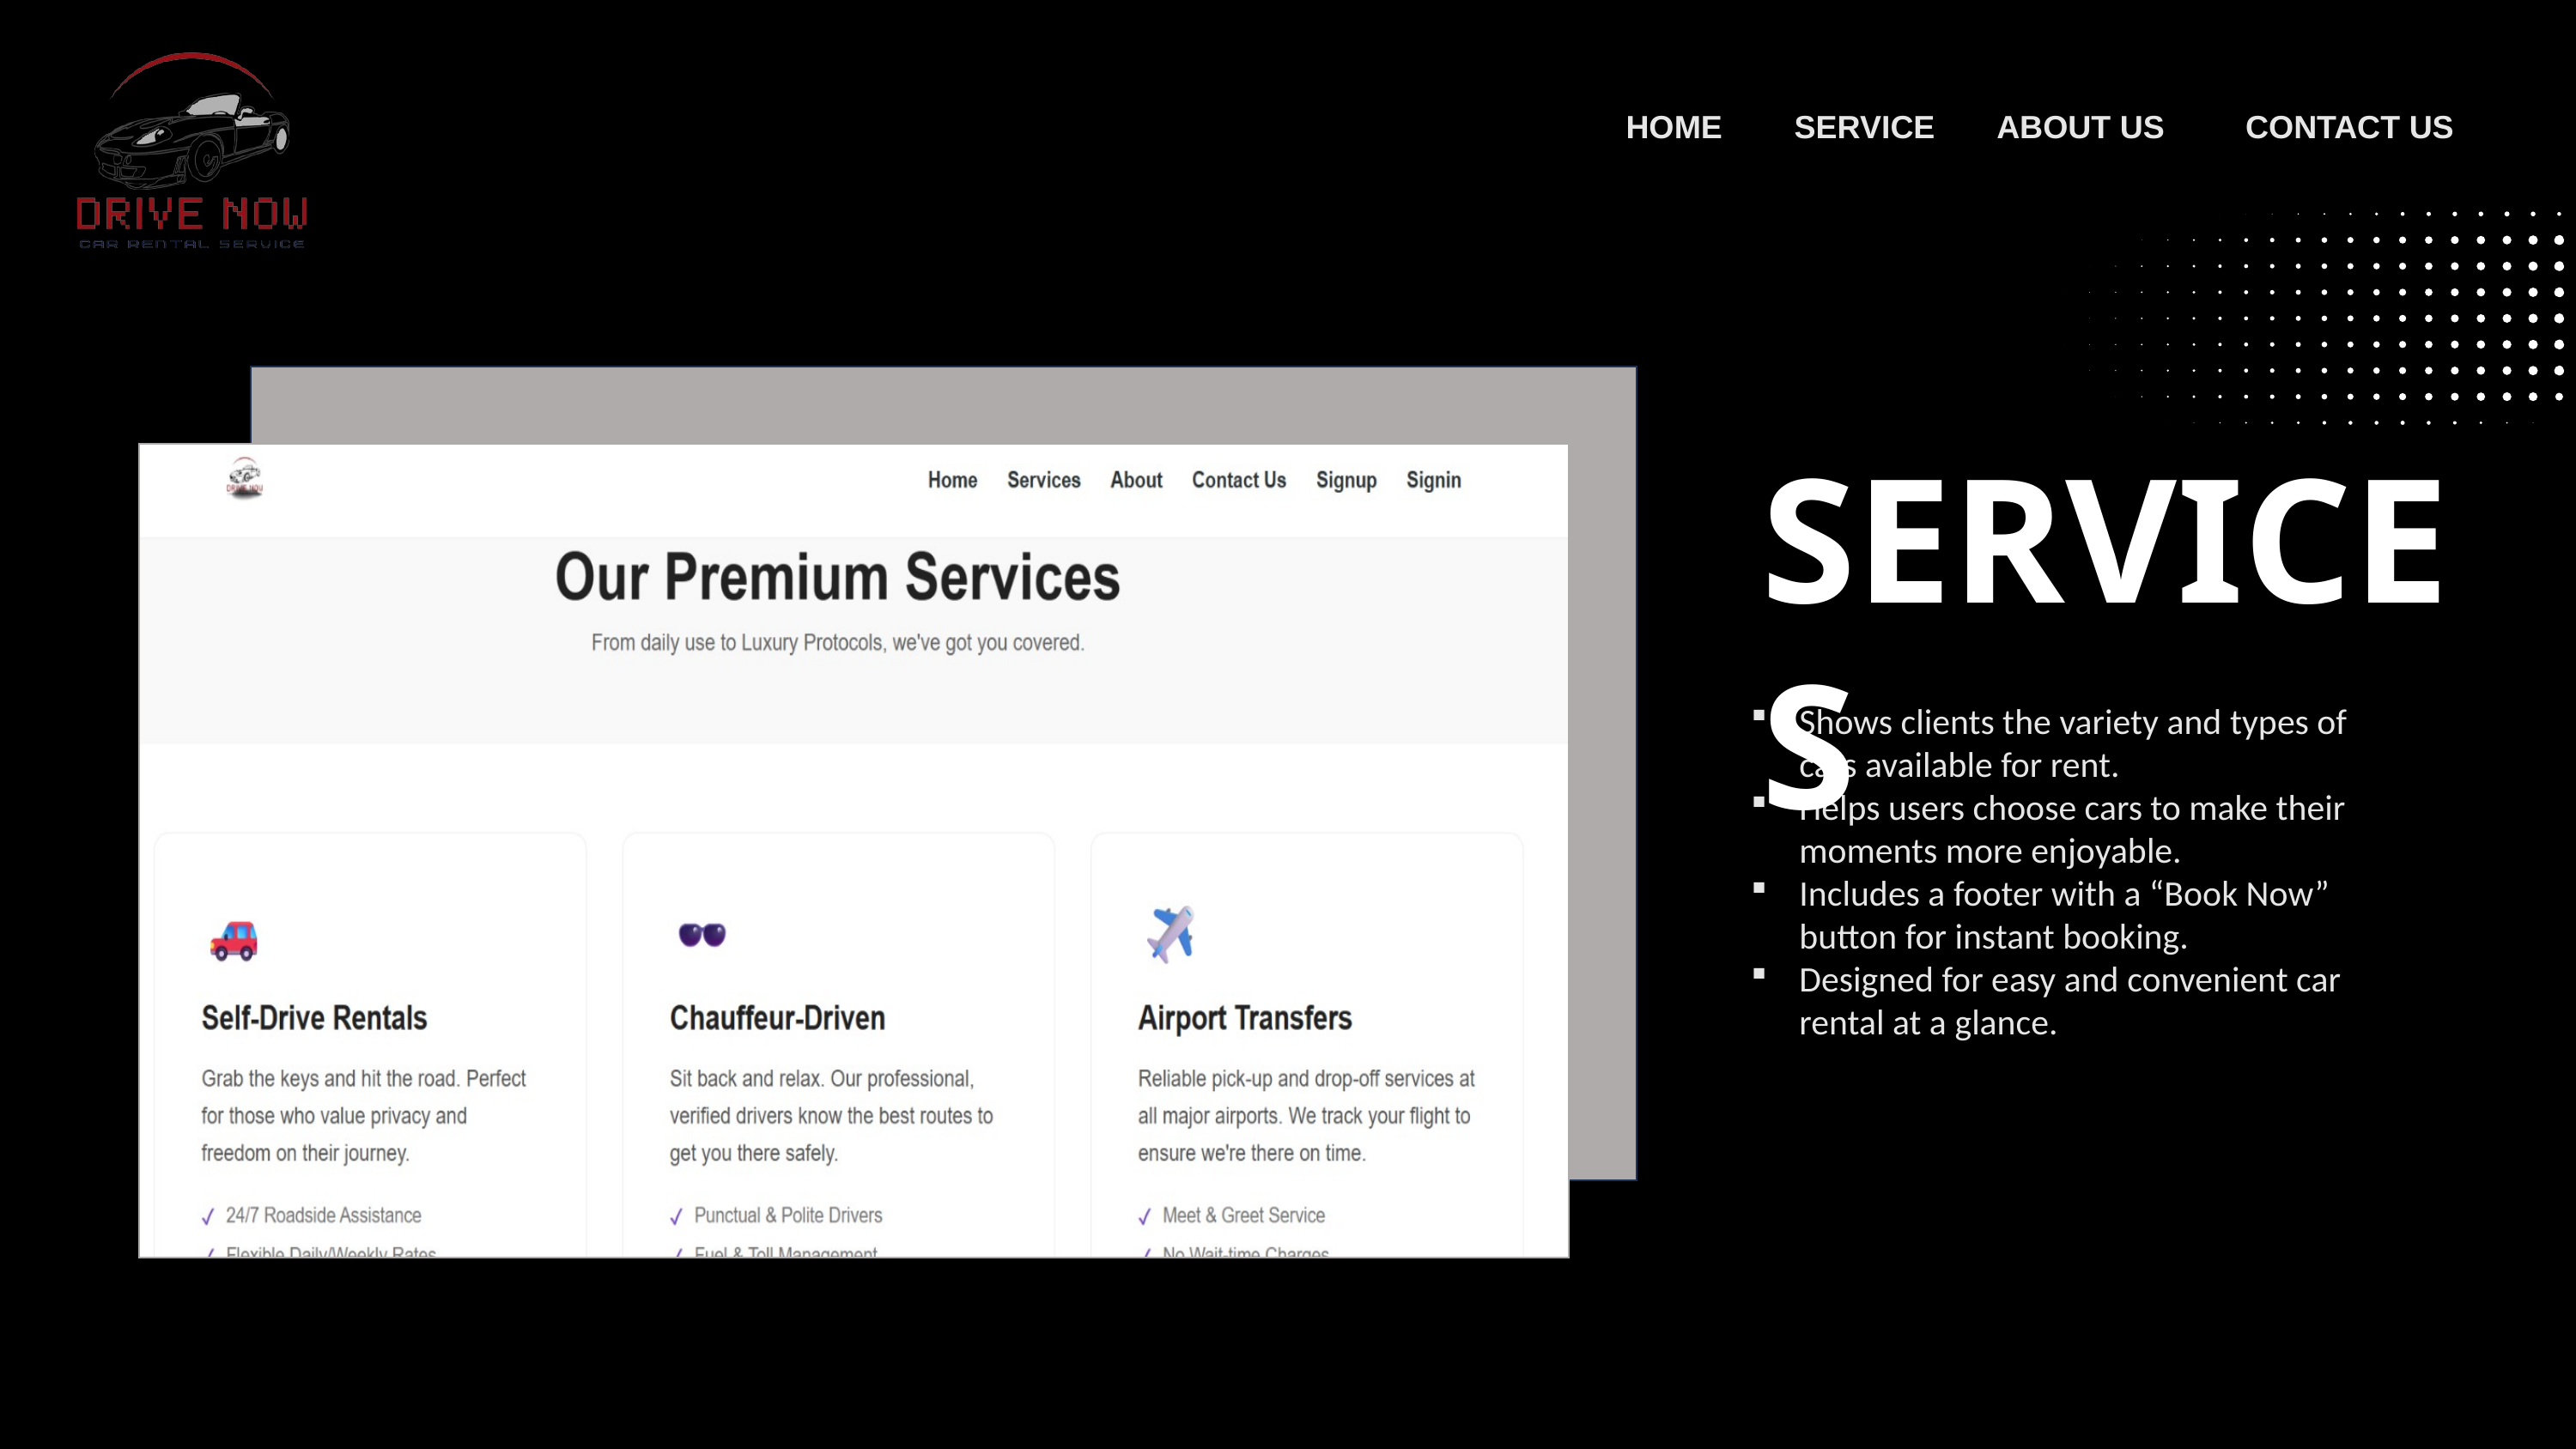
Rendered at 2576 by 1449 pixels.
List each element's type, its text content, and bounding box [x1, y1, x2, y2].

text_box [2294, 367, 2302, 374]
text_box [2217, 315, 2223, 321]
text_box [2476, 287, 2487, 298]
text_box [2346, 262, 2354, 270]
text_box [2346, 235, 2354, 245]
text_box [2217, 263, 2223, 270]
text_box [2450, 391, 2460, 402]
text_box [2424, 235, 2433, 246]
text_box [2451, 420, 2458, 426]
text_box [2424, 261, 2433, 271]
text_box [2294, 314, 2302, 322]
text_box [2243, 237, 2250, 244]
text_box [2373, 420, 2380, 426]
text_box [2244, 420, 2249, 426]
text_box [2372, 262, 2381, 270]
text_box [2217, 342, 2223, 348]
text_box [2527, 234, 2539, 246]
text_box [2527, 365, 2539, 377]
text_box [2501, 287, 2512, 298]
text_box [2450, 261, 2460, 271]
text_box [2372, 366, 2381, 375]
text_box [2217, 237, 2223, 243]
text_box [2527, 391, 2539, 403]
text_box [2346, 392, 2354, 401]
text_box [2478, 420, 2484, 426]
text_box [2501, 234, 2512, 246]
text_box [2553, 260, 2566, 272]
text_box [2476, 312, 2487, 324]
text_box [2450, 313, 2460, 324]
text_box [2501, 339, 2512, 350]
text_box [2346, 314, 2354, 323]
text_box [2477, 210, 2485, 218]
text_box [2527, 312, 2539, 324]
text_box [2269, 393, 2275, 400]
text_box [2165, 289, 2171, 295]
text_box [2190, 315, 2197, 322]
text_box [2294, 341, 2302, 349]
text_box [2501, 365, 2512, 376]
text_box [2217, 367, 2223, 373]
text_box [2450, 287, 2460, 298]
text_box [2243, 367, 2250, 374]
text_box [2165, 316, 2171, 321]
text_box Shows clients the variety and types of cars available for rent. Helps users choose cars to make their moments more enjoyable. Includes a footer with a “Book Now” button for instant booking. Designed for easy and convenient car rental at a glance. [1738, 692, 2389, 1049]
text_box [2553, 338, 2566, 351]
text_box [2269, 367, 2275, 374]
text_box [2269, 263, 2275, 270]
text_box [2165, 342, 2171, 348]
text_box [2501, 260, 2512, 272]
text_box [2553, 364, 2566, 377]
text_box [2243, 341, 2250, 348]
text_box [2476, 391, 2487, 403]
text_box [2294, 288, 2302, 296]
text_box [2320, 367, 2329, 375]
text_box [2424, 366, 2433, 376]
text_box [2372, 313, 2381, 323]
text_box [2165, 367, 2171, 373]
text_box [2399, 210, 2406, 217]
text_box [2217, 393, 2223, 400]
text_box [2320, 392, 2329, 401]
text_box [139, 367, 1637, 1258]
text_box [2372, 392, 2381, 402]
text_box [2190, 342, 2197, 348]
text_box [2346, 288, 2354, 297]
text_box [2294, 262, 2302, 270]
text_box [2269, 341, 2275, 348]
text_box [2372, 288, 2381, 297]
text_box [2243, 288, 2250, 295]
text_box [2476, 234, 2487, 246]
text_box [2243, 315, 2250, 322]
text_box [2476, 339, 2487, 350]
text_box SERVICES [1748, 424, 2466, 850]
text_box [2450, 365, 2460, 376]
text_box [2269, 315, 2275, 322]
text_box [2190, 394, 2197, 400]
text_box [2346, 340, 2354, 349]
text_box [2425, 210, 2433, 217]
text_box [2424, 391, 2433, 402]
text_box [2450, 234, 2460, 246]
text_box [2553, 233, 2566, 246]
text_box [2397, 313, 2408, 324]
text_box [2320, 314, 2329, 323]
text_box [2165, 394, 2171, 399]
text_box [2269, 288, 2275, 296]
text_box [2476, 365, 2487, 376]
text_box [2165, 264, 2171, 269]
text_box [2269, 236, 2275, 244]
text_box [2346, 367, 2354, 375]
text_box [2397, 366, 2408, 375]
text_box [2476, 261, 2487, 272]
text_box [2373, 210, 2380, 217]
text_box [2527, 338, 2539, 350]
text_box [2527, 260, 2539, 272]
text_box [2320, 288, 2329, 296]
text_box [2217, 289, 2223, 295]
text_box [2397, 261, 2408, 271]
text_box HOME SERVICE ABOUT US CONTACT US [1613, 100, 2514, 152]
text_box [2190, 289, 2197, 295]
text_box [2320, 340, 2329, 349]
text_box [2397, 288, 2408, 297]
text_box [2501, 312, 2512, 324]
text_box [2424, 339, 2433, 349]
text_box [2190, 367, 2197, 373]
text_box [2321, 420, 2328, 426]
text_box [2347, 420, 2354, 426]
text_box [2294, 236, 2302, 244]
text_box [2320, 236, 2329, 245]
text_box [2348, 211, 2354, 217]
text_box [2501, 391, 2512, 403]
text_box [2295, 420, 2301, 426]
text_box [2553, 286, 2566, 299]
text_box [2503, 210, 2511, 218]
text_box [2527, 286, 2539, 299]
text_box [2397, 235, 2408, 245]
text_box [2372, 235, 2381, 245]
text_box [2399, 419, 2406, 427]
text_box [2426, 420, 2432, 426]
text_box [2530, 210, 2537, 218]
text_box [2553, 312, 2566, 324]
text_box [2294, 393, 2302, 401]
text_box [2191, 237, 2196, 243]
text_box [2554, 391, 2565, 402]
text_box [2556, 210, 2562, 217]
text_box [2269, 420, 2275, 426]
text_box [2424, 287, 2433, 298]
text_box [2424, 313, 2433, 324]
text_box [2451, 210, 2458, 218]
text_box [2372, 340, 2381, 349]
text_box [2397, 340, 2408, 349]
text_box [2397, 391, 2408, 402]
text_box [2190, 263, 2197, 270]
text_box [2243, 263, 2250, 270]
text_box [2320, 262, 2329, 270]
picture [0, 0, 384, 343]
text_box [2243, 393, 2250, 400]
text_box [2450, 339, 2460, 350]
